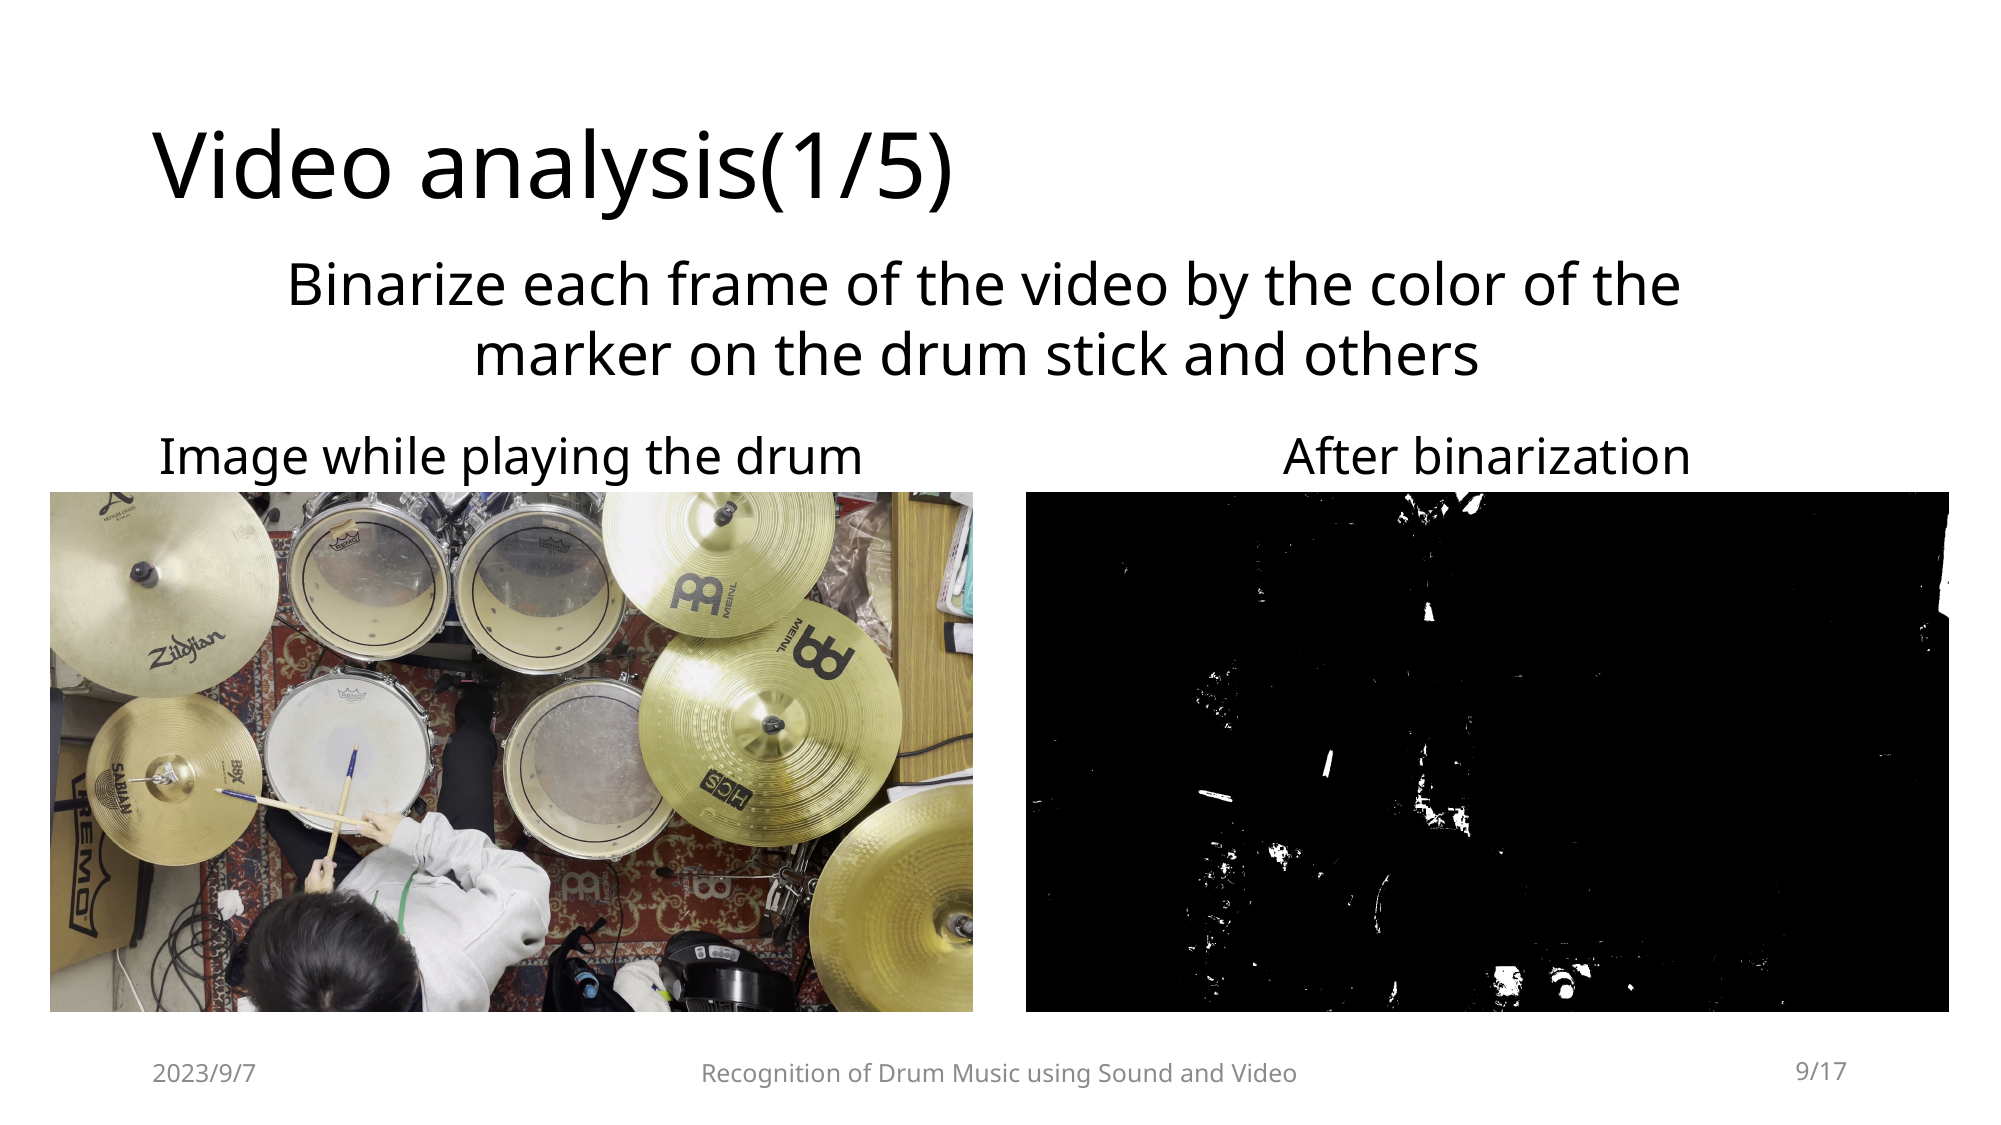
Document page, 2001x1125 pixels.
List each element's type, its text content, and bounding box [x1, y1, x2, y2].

text_box Binarize each frame of the video by the color of the marker on the drum stick and others [169, 247, 1801, 388]
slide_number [137, 1042, 588, 1103]
title Video analysis(1/5) [137, 59, 1863, 278]
picture [50, 492, 973, 1012]
slide_number 8/17 [1412, 1042, 1863, 1103]
text_box After binarization [1095, 417, 1881, 492]
text_box Image while playing the drum [119, 417, 905, 492]
footer Recognition of Drum Music using Sound and Video [662, 1042, 1338, 1103]
picture [1026, 492, 1949, 1012]
